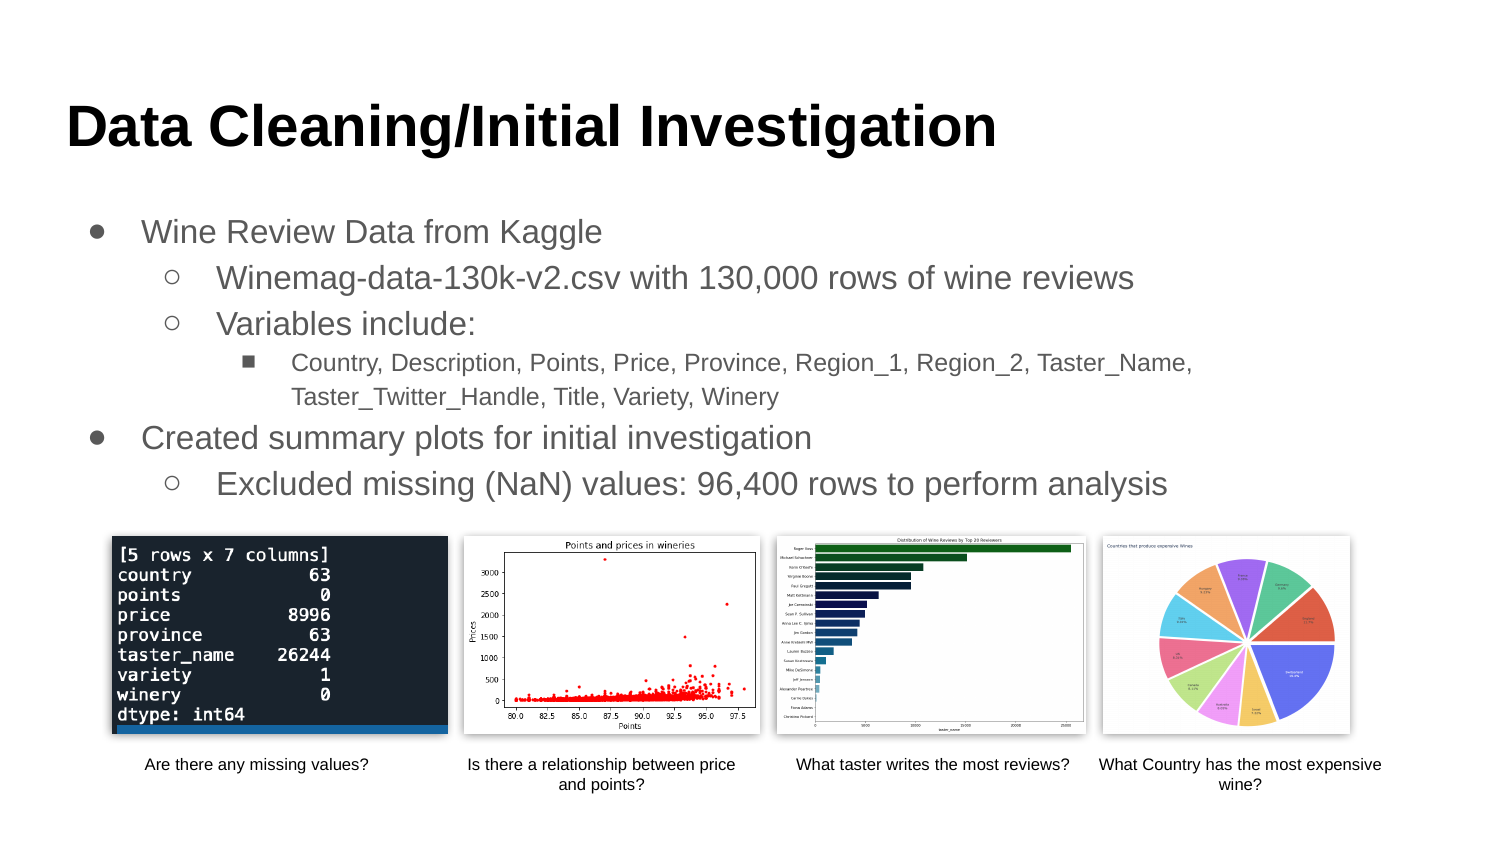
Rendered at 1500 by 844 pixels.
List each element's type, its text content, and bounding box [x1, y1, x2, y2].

picture [777, 536, 1087, 735]
text_box What Country has the most expensive wine? [1080, 741, 1401, 767]
title Data Cleaning/Initial Investigation [51, 72, 1449, 167]
picture [1103, 536, 1350, 735]
text_box Is there a relationship between price and points? [441, 741, 762, 767]
text_box What taster writes the most reviews? [773, 741, 1080, 767]
picture [111, 536, 448, 735]
picture [464, 536, 761, 735]
list Wine Review Data from Kaggle Winemag-data-130k-v2.csv with 130,000 rows of wine reviews Variables include: Country, Description, Points, Price, Province, Region_1, Region_2, Taster_Name, Taster_Twitter_Handle, Title, Variety, Winery Created summary plots for initial investigation Excluded missing (NaN) values: 96,400 rows to perform analysis [51, 189, 1449, 750]
text_box Are there any missing values? [96, 741, 417, 767]
